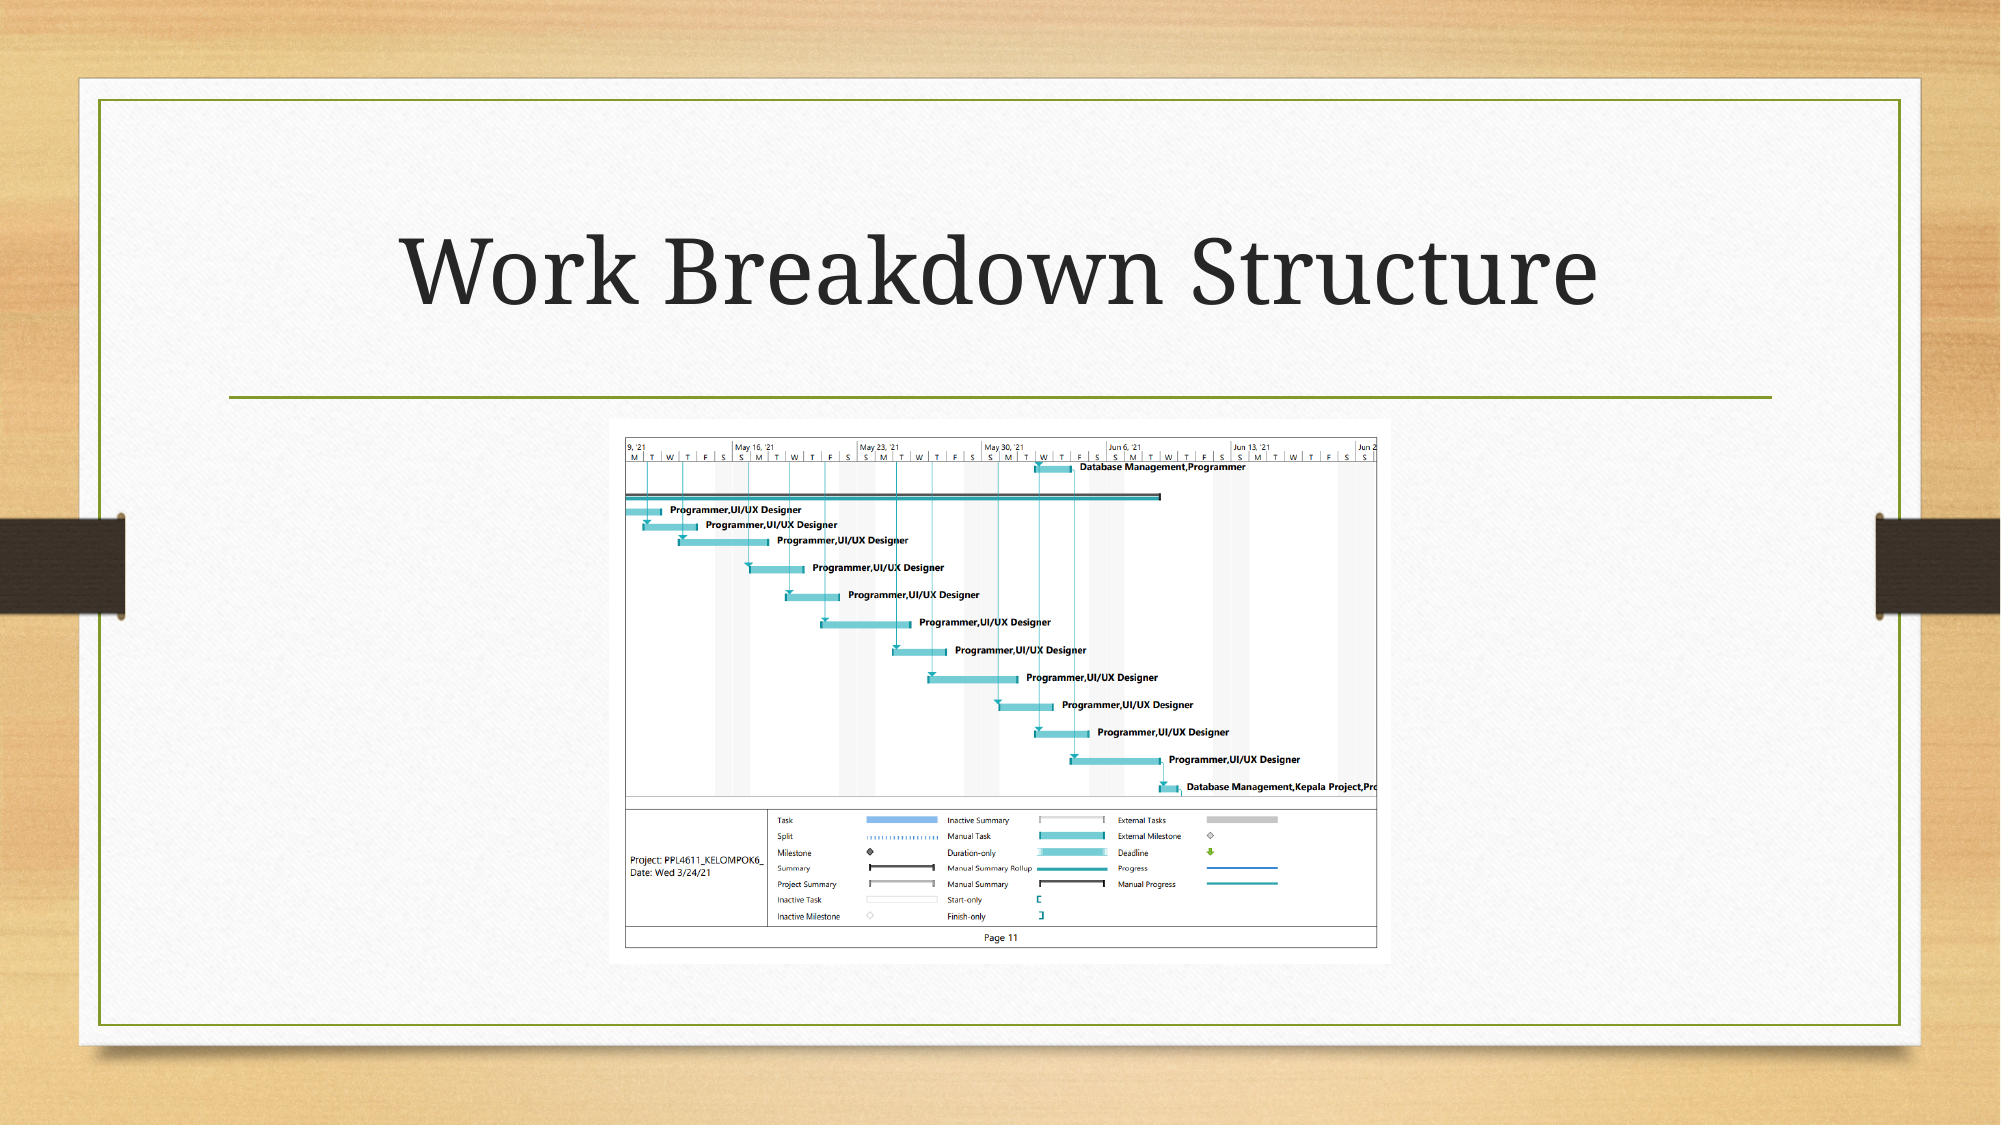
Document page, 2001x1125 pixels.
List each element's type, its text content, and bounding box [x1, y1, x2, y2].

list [609, 419, 1391, 964]
picture [0, 0, 2001, 1125]
title Work Breakdown Structure [212, 161, 1788, 375]
